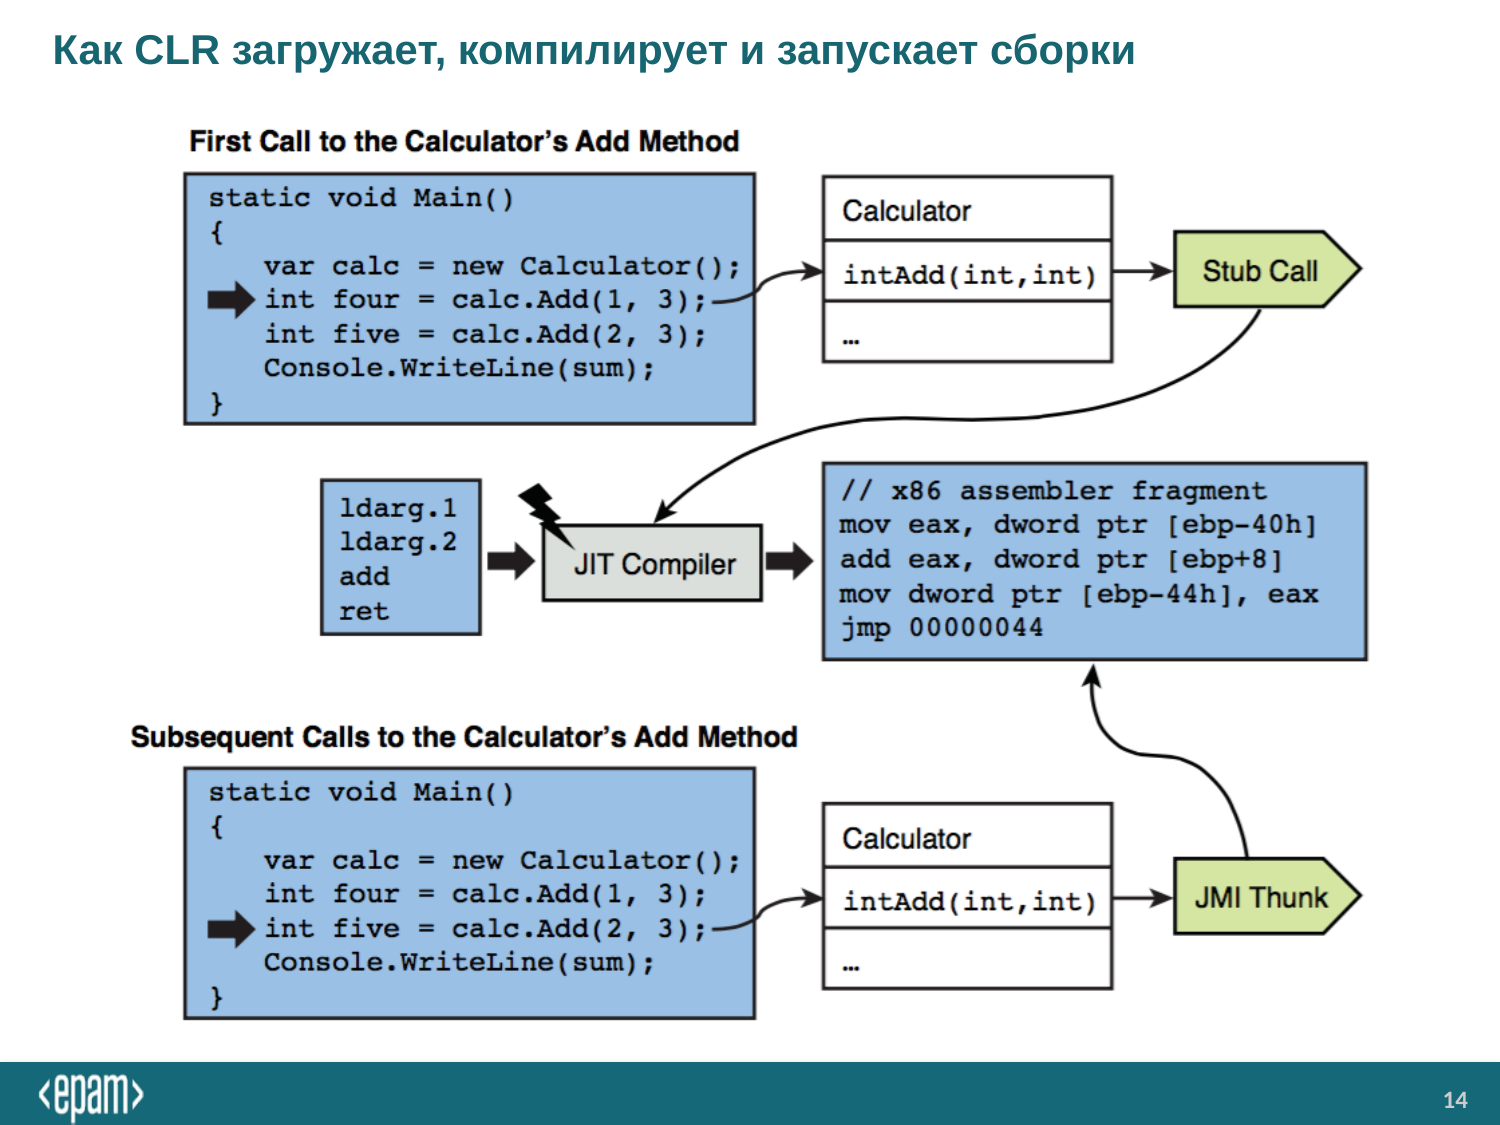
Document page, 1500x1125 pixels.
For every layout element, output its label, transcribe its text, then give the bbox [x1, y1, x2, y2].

picture [114, 113, 1386, 1039]
title Как CLR загружает, компилирует и запускает сборки [0, 0, 1500, 95]
picture [38, 1074, 144, 1125]
